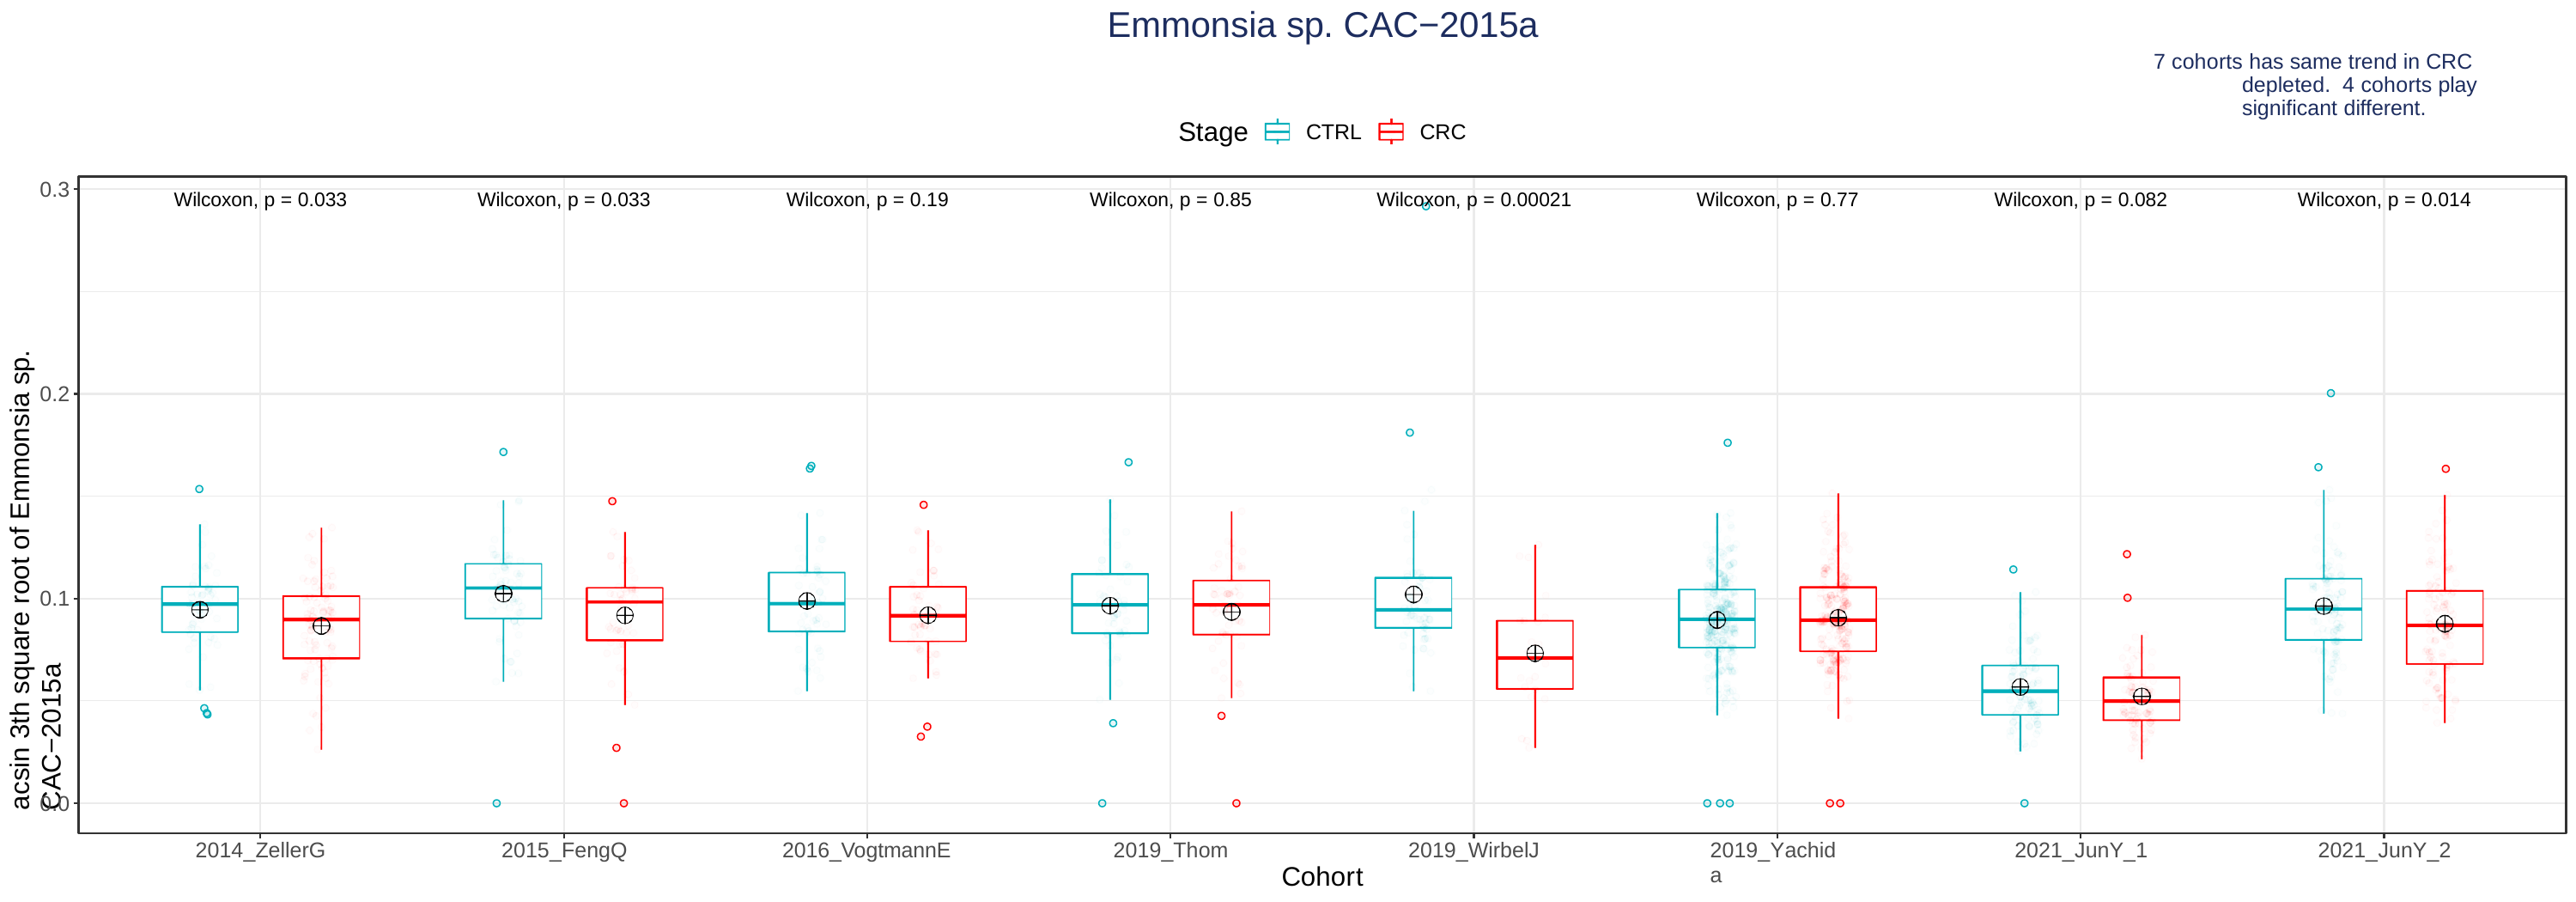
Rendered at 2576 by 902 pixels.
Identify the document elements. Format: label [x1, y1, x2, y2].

text_box [38, 174, 72, 202]
text_box [38, 789, 72, 816]
text_box [2152, 45, 2568, 120]
text_box [3, 198, 37, 813]
text_box [38, 582, 72, 611]
title [1105, 0, 1540, 153]
slide_number [193, 836, 328, 902]
text_box [38, 378, 72, 406]
text_box [73, 176, 2567, 887]
footer [1279, 860, 1365, 902]
